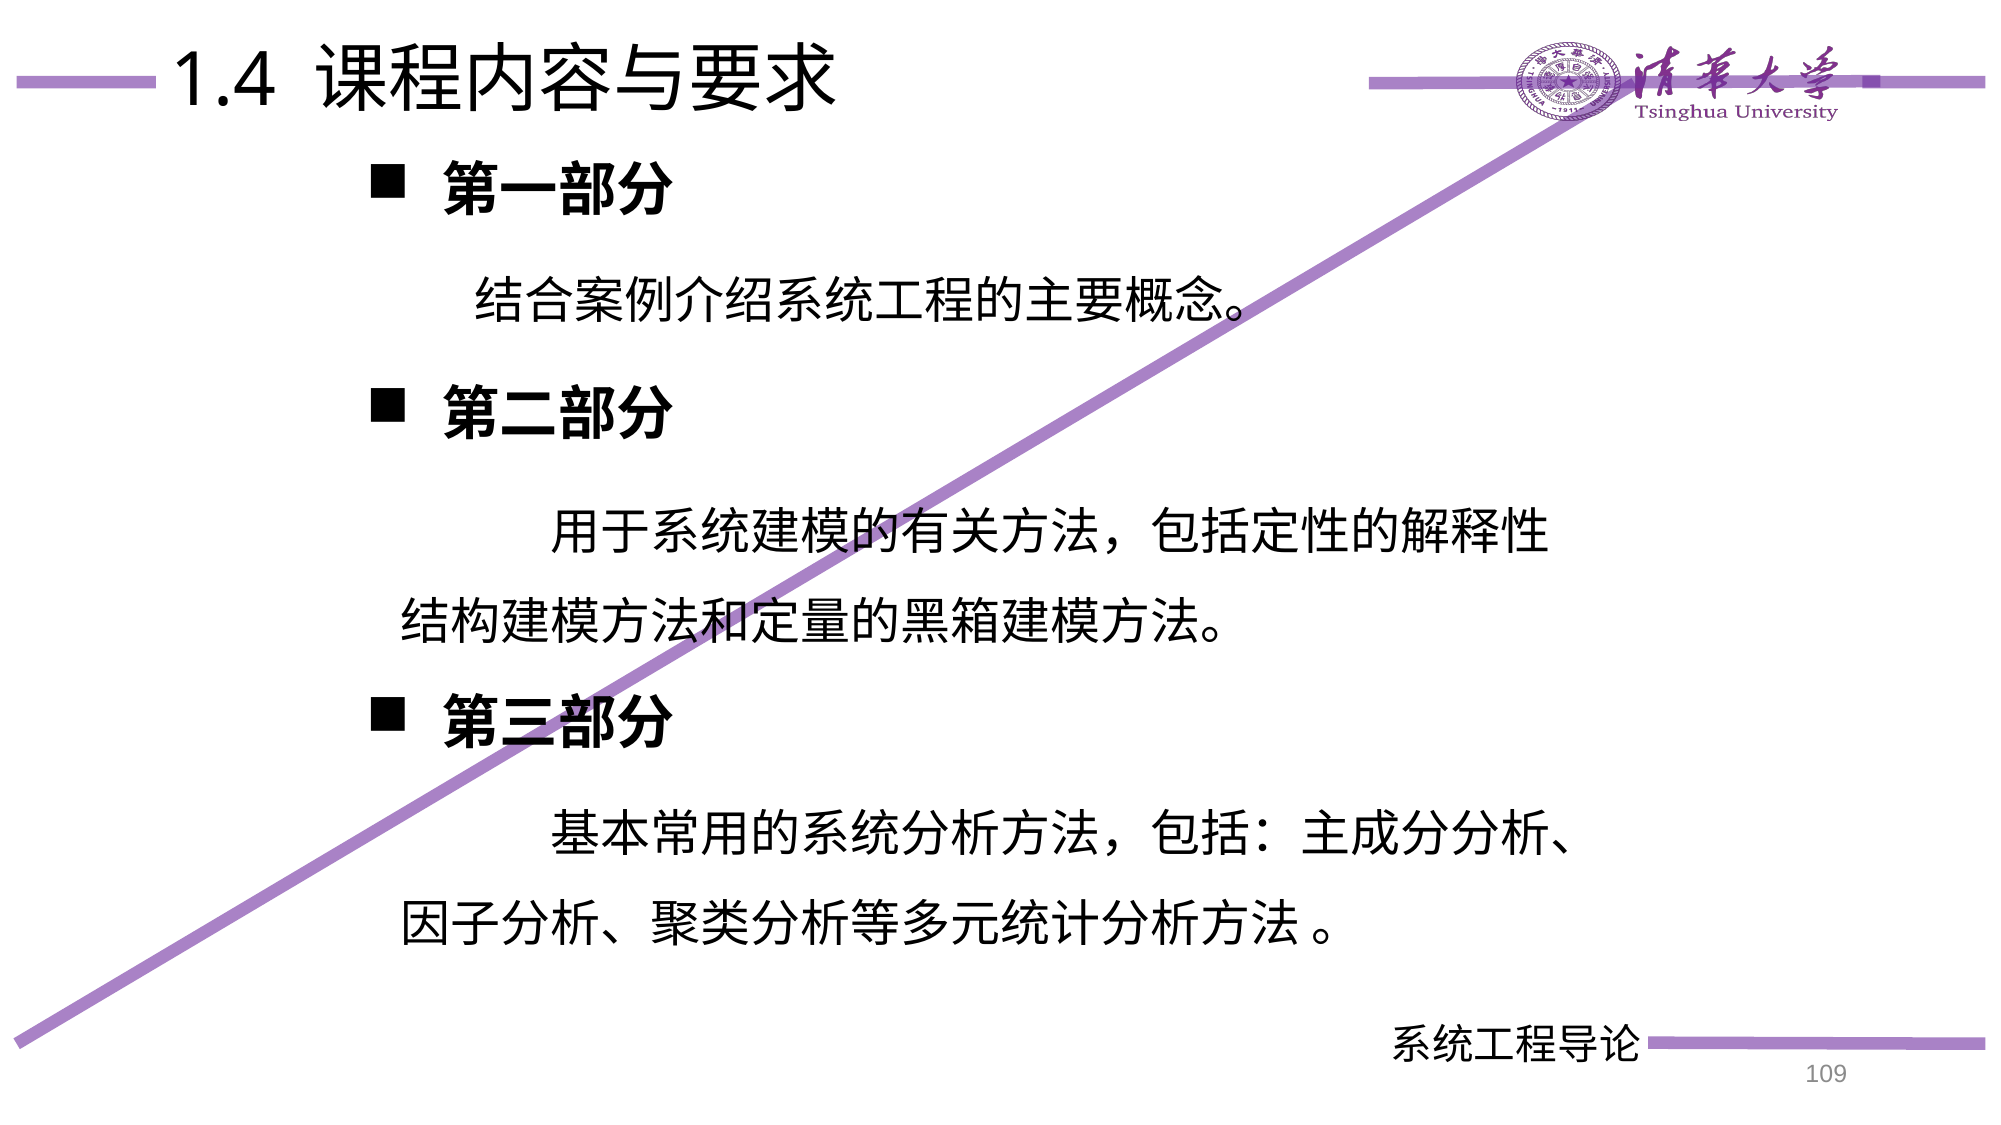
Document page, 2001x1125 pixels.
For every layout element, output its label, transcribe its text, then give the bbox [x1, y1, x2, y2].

slide_number 109 [1412, 1042, 1863, 1103]
text_box 第二部分 [352, 377, 690, 455]
text_box 第一部分 [352, 152, 690, 231]
text_box 第三部分 [352, 686, 690, 764]
text_box 结合案例介绍系统工程的主要概念。 [383, 268, 1534, 329]
title 1.4 课程内容与要求 [155, 0, 1881, 190]
text_box 用于系统建模的有关方法，包括定性的解释性结构建模方法和定量的黑箱建模方法。 [400, 469, 1551, 650]
text_box 基本常用的系统分析方法，包括：主成分分析、因子分析、聚类分析等多元统计分析方法 。 [400, 771, 1551, 952]
